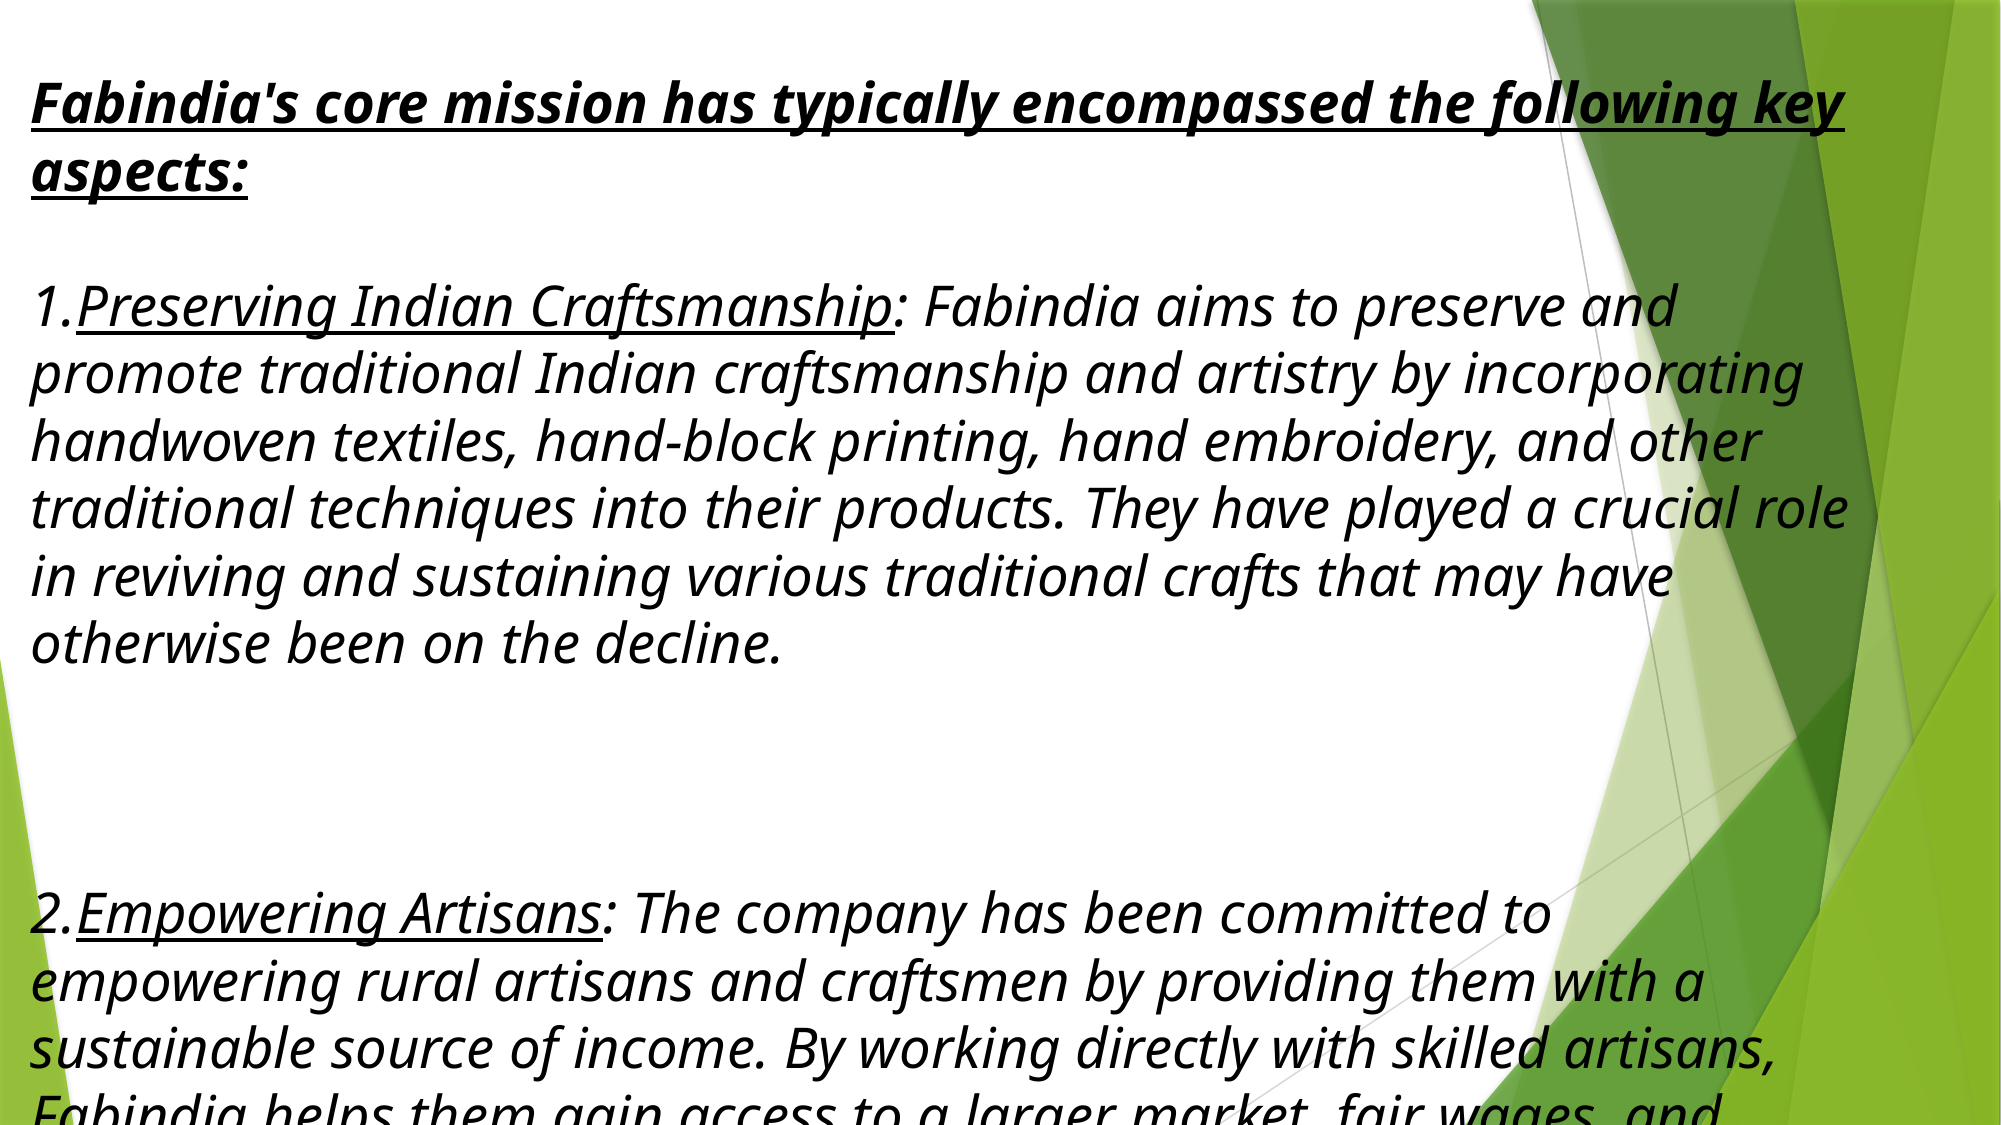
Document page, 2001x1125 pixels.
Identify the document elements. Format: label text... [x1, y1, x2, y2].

text_box Fabindia's core mission has typically encompassed the following key aspects: Preserving Indian Craftsmanship: Fabindia aims to preserve and promote traditional Indian craftsmanship and artistry by incorporating handwoven textiles, hand-block printing, hand embroidery, and other traditional techniques into their products. They have played a crucial role in reviving and sustaining various traditional crafts that may have otherwise been on the decline. Empowering Artisans: The company has been committed to empowering rural artisans and craftsmen by providing them with a sustainable source of income. By working directly with skilled artisans, Fabindia helps them gain access to a larger market, fair wages, and better working conditions. [15, 60, 1887, 1125]
